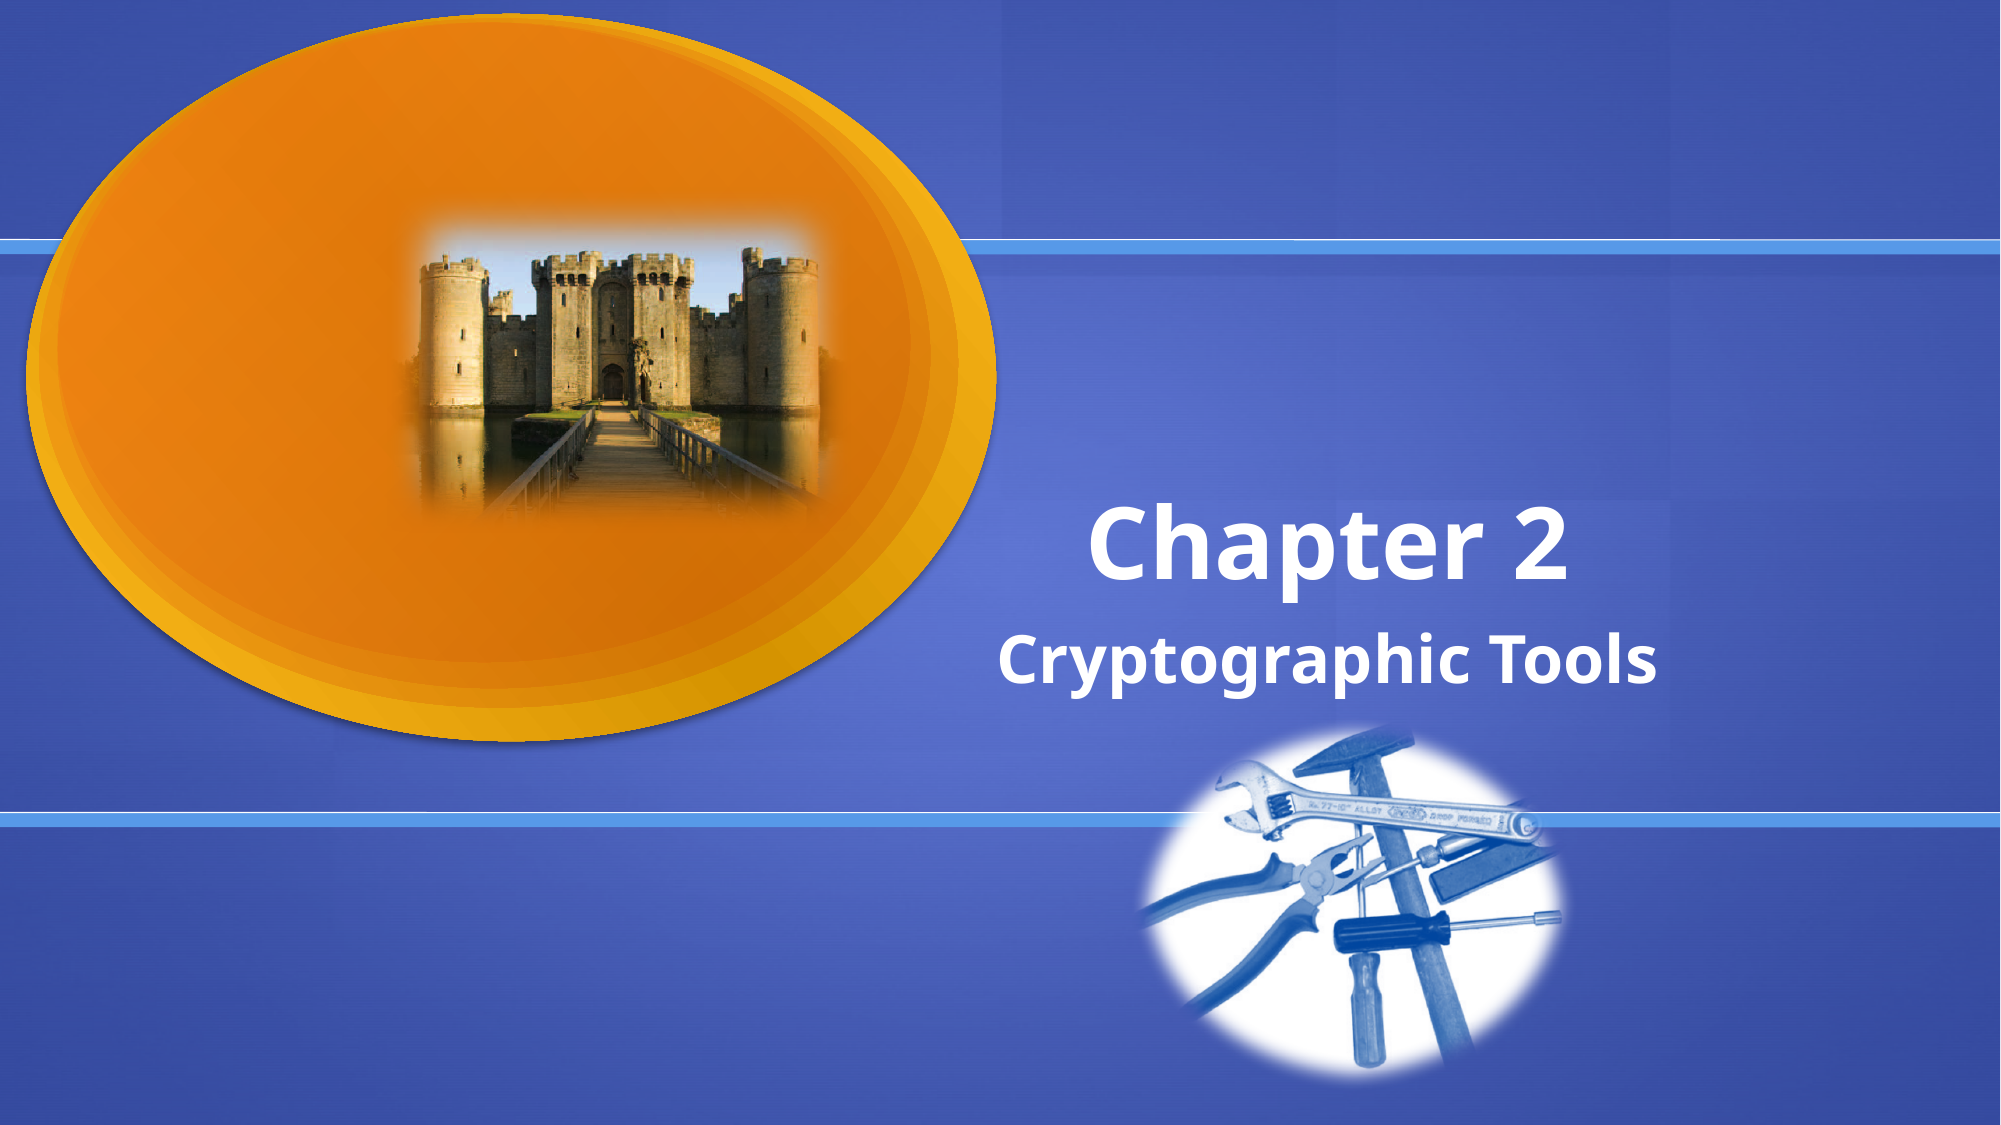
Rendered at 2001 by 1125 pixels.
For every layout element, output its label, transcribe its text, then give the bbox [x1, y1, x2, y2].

title Chapter 2 [924, 258, 1731, 608]
subtitle Cryptographic Tools [924, 608, 1731, 755]
picture [1128, 714, 1580, 1094]
picture [386, 186, 851, 535]
